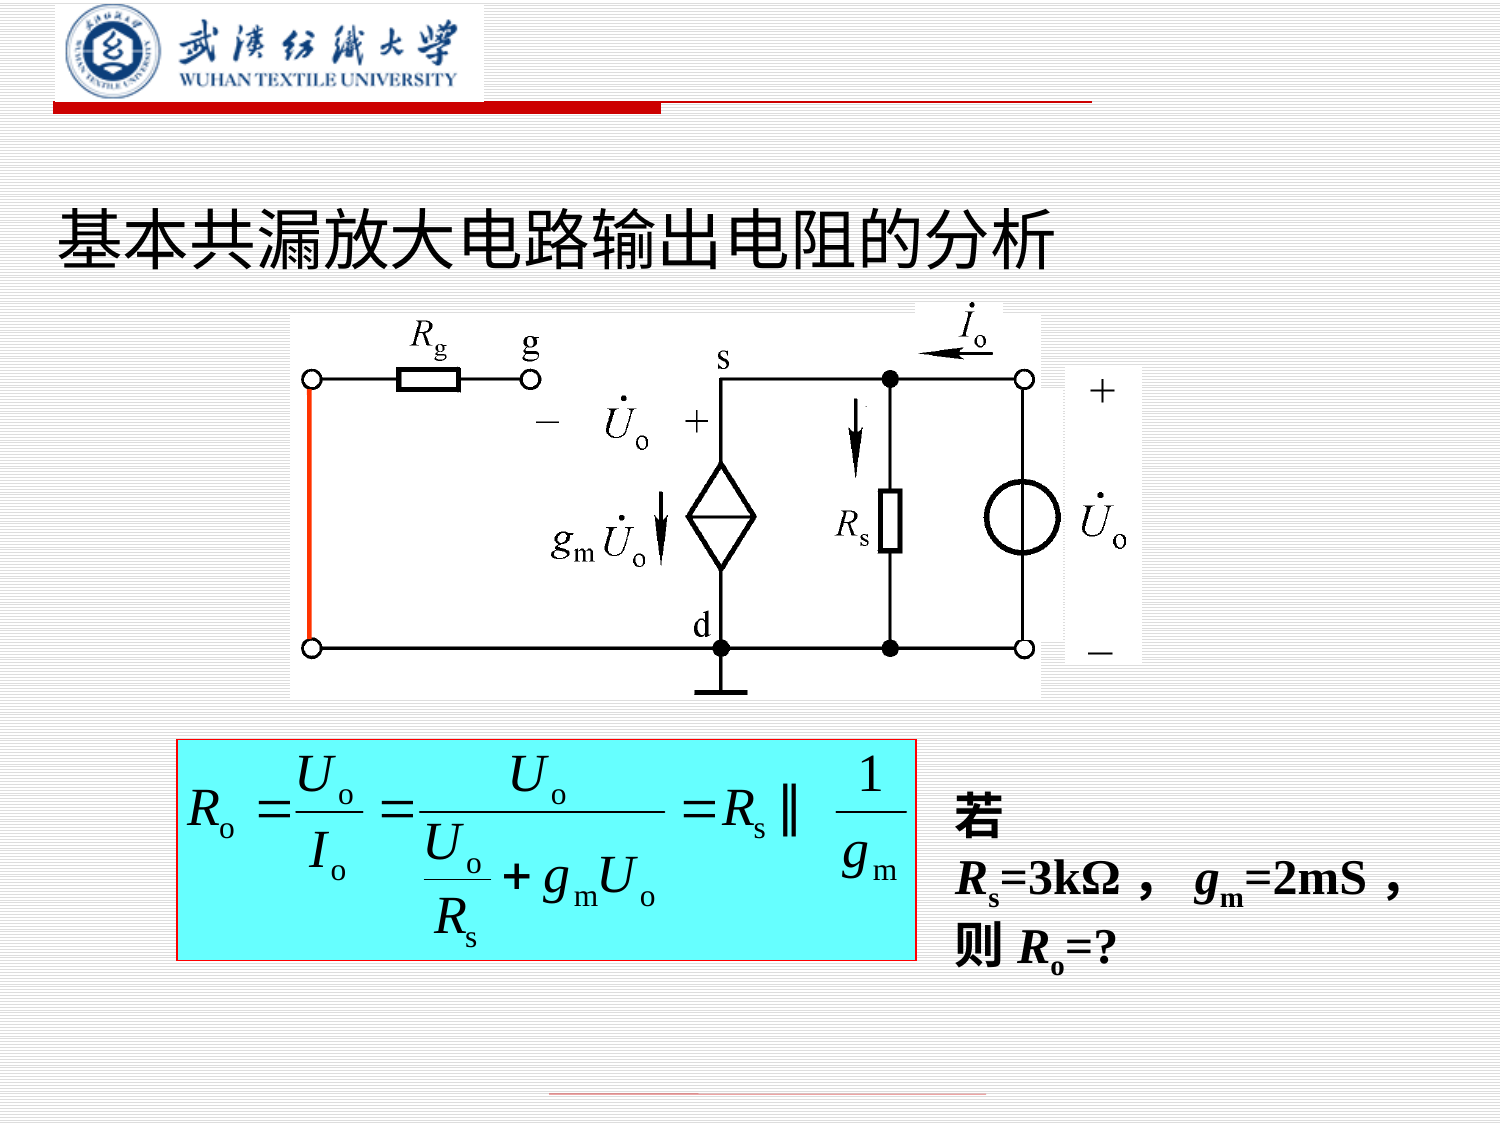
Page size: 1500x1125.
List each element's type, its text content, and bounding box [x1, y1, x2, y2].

title 基本共漏放大电路输出电阻的分析 [40, 172, 1317, 286]
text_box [915, 302, 1142, 666]
picture [55, 4, 484, 102]
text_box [290, 314, 1041, 701]
text_box 若Rs=3kΩ，gm=2mS，则Ro=? [940, 777, 1453, 989]
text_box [309, 388, 867, 640]
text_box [177, 739, 916, 960]
